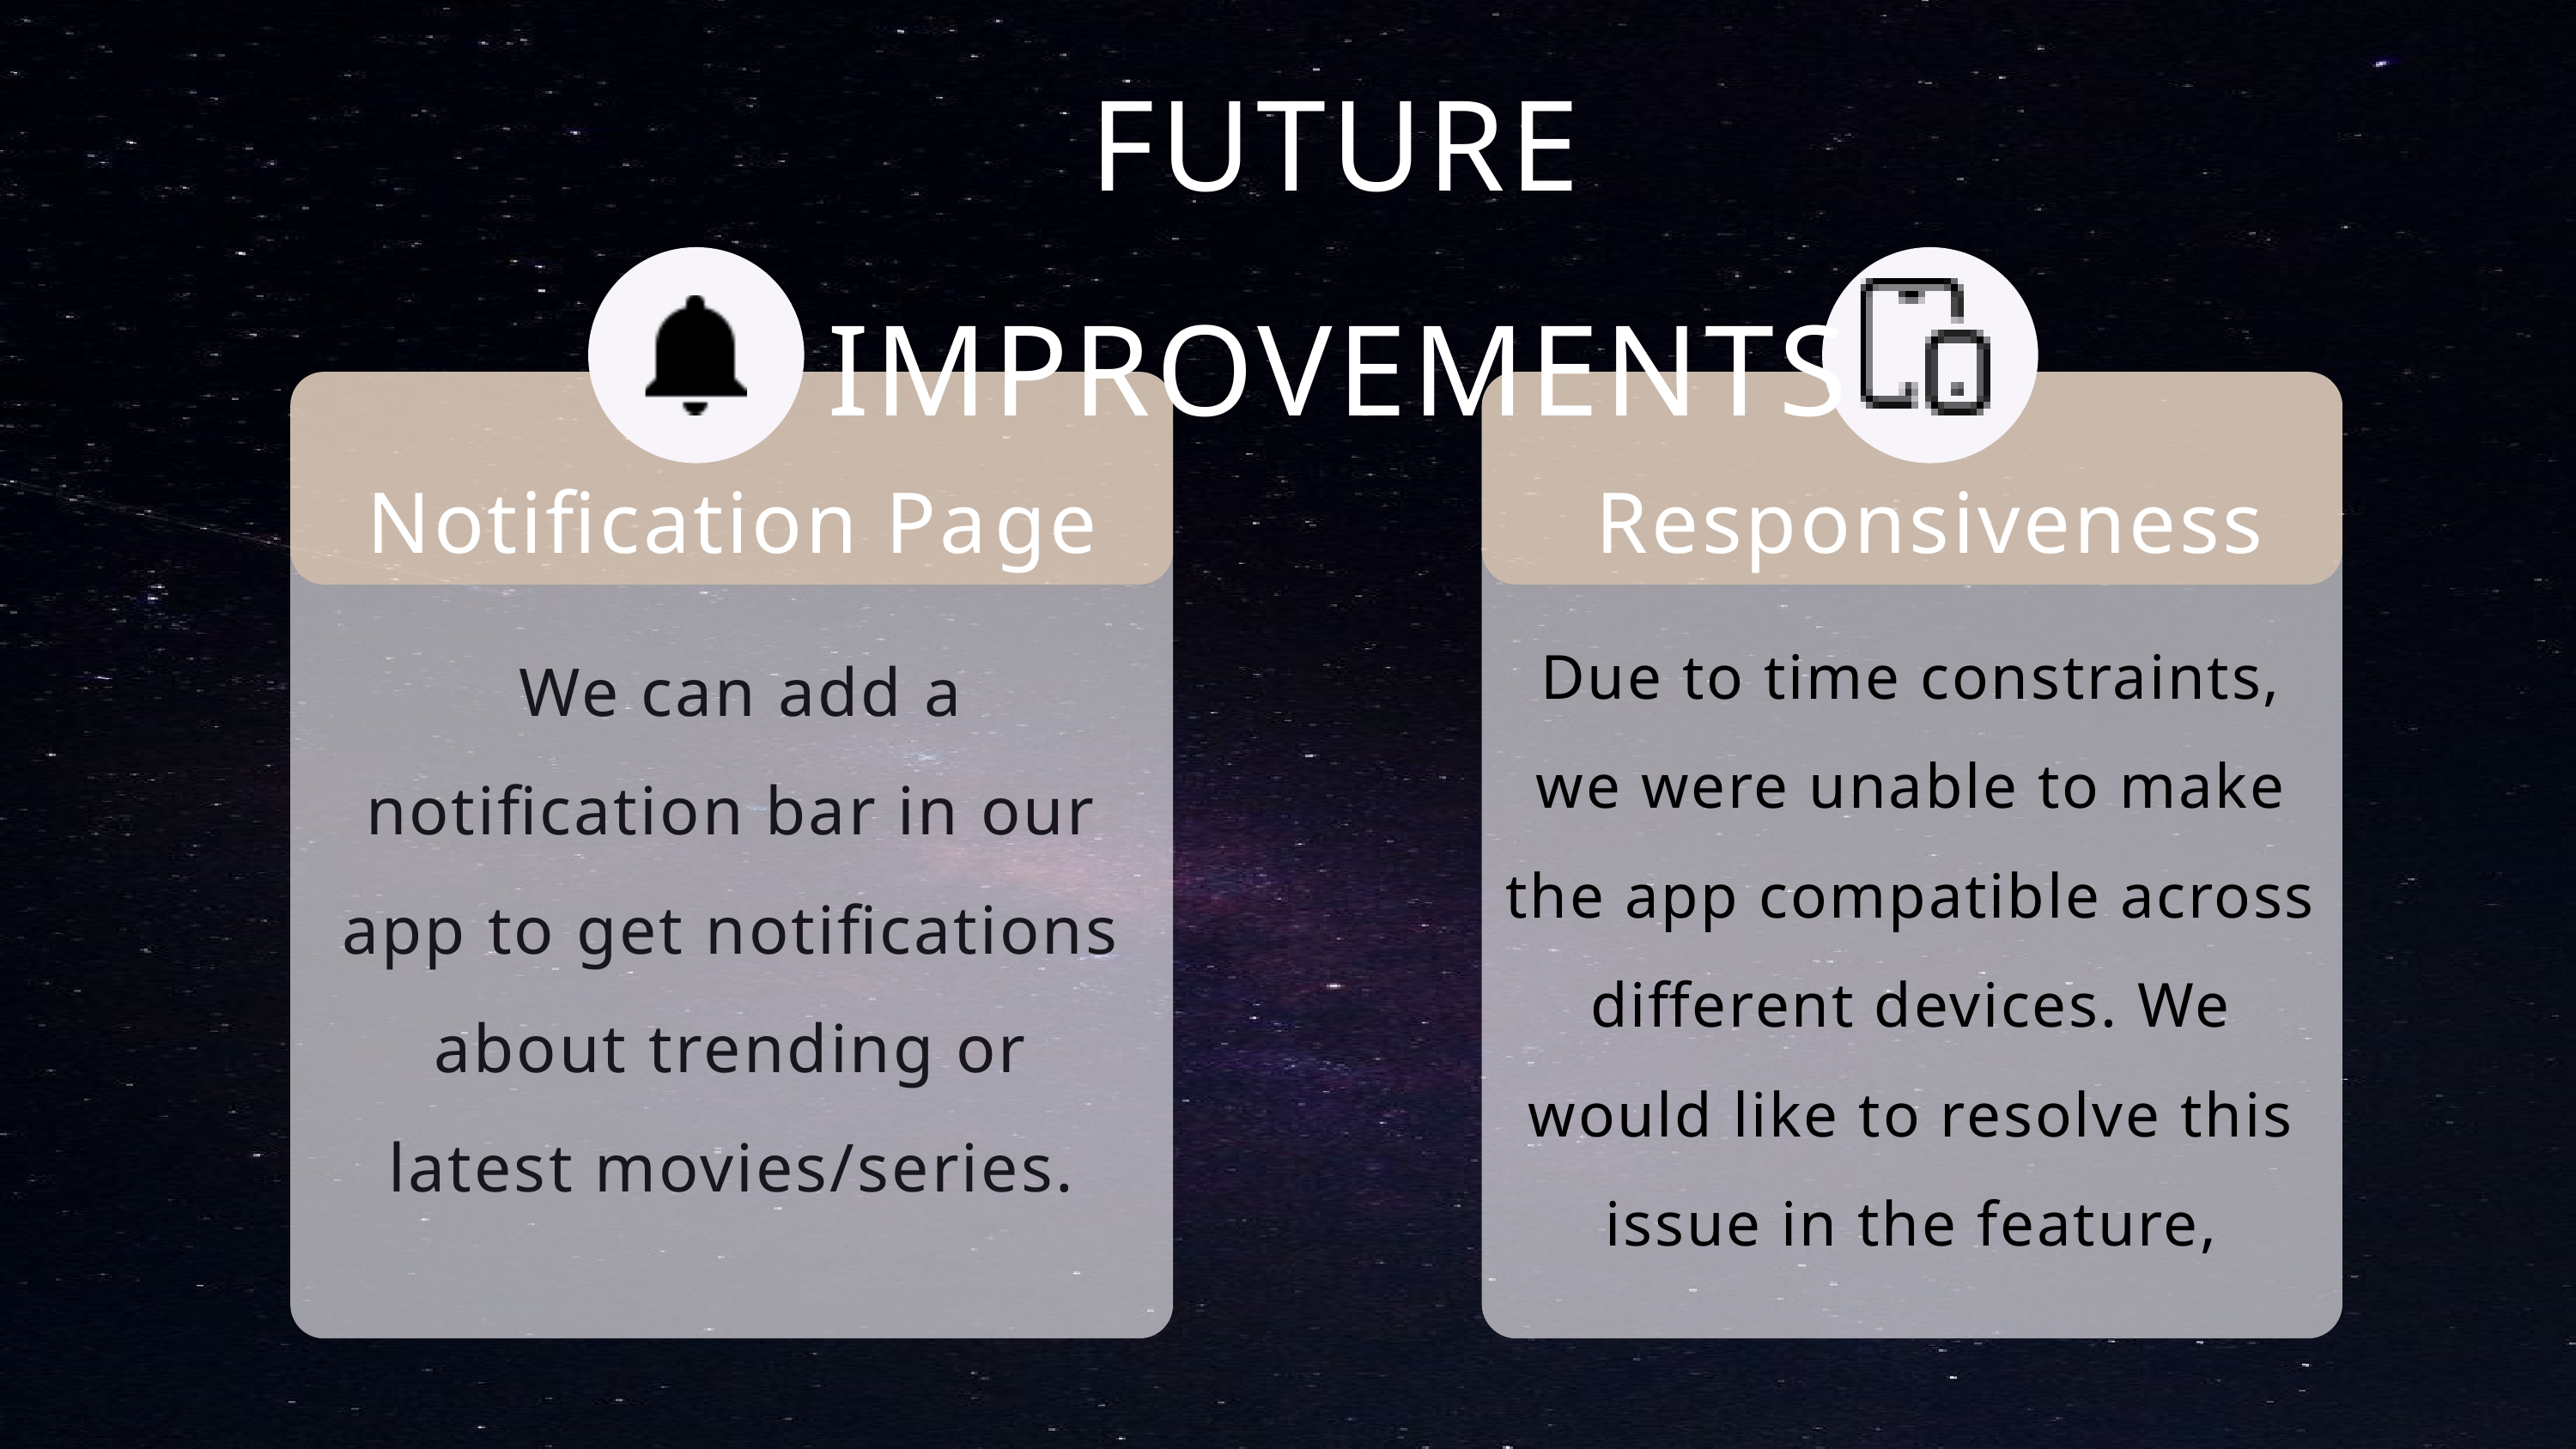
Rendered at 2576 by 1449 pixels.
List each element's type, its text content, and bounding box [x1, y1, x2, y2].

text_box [587, 246, 805, 464]
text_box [289, 371, 1174, 585]
text_box FUTURE IMPROVEMENTS [590, 0, 2086, 441]
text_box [1481, 371, 2343, 585]
text_box [0, 0, 2576, 1449]
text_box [1481, 590, 2343, 1339]
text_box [1821, 246, 2038, 464]
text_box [289, 591, 1174, 1339]
